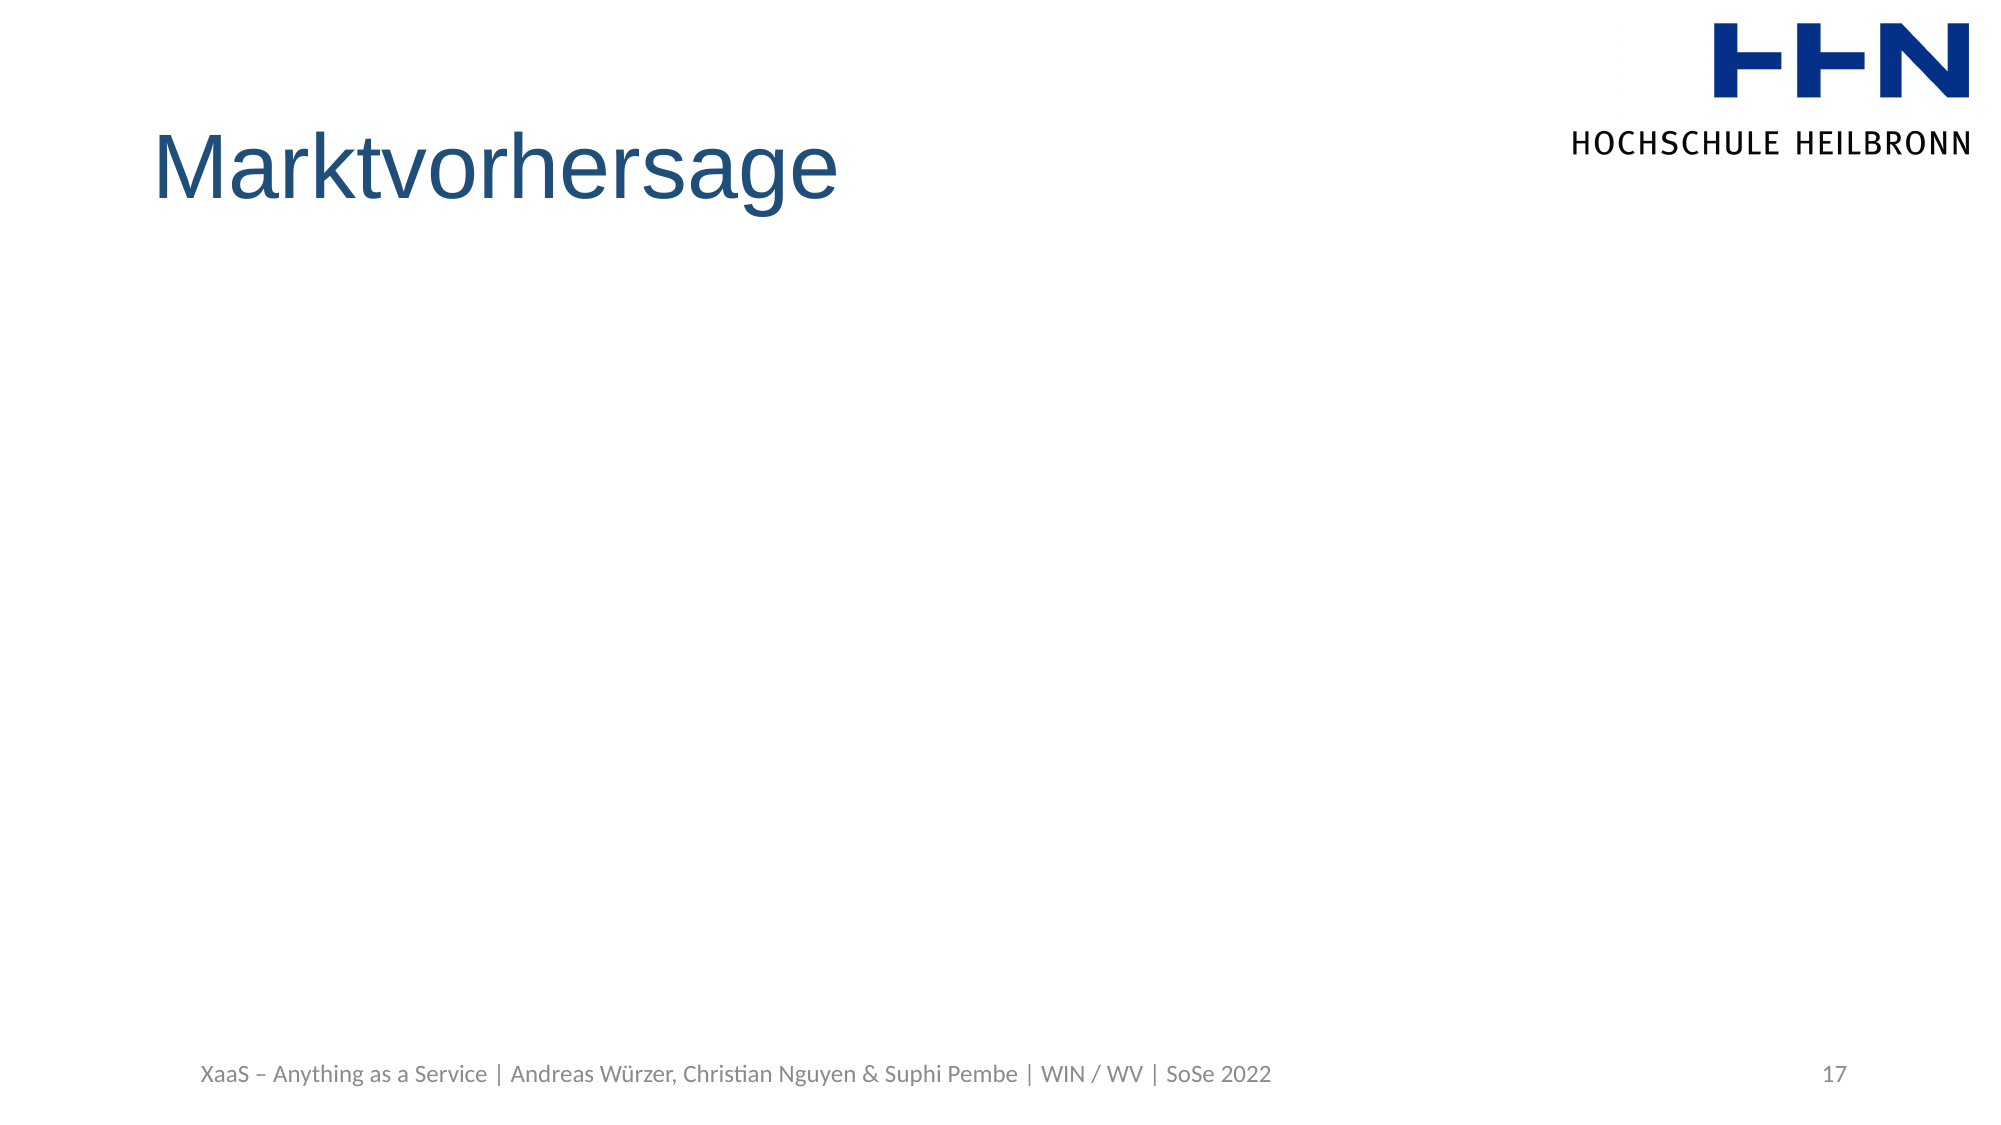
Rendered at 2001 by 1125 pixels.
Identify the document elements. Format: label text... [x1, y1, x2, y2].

title Marktvorhersage [137, 59, 1863, 278]
slide_number 17 [1412, 1042, 1863, 1103]
picture [1572, 22, 1970, 156]
footer XaaS – Anything as a Service | Andreas Würzer, Christian Nguyen & Suphi Pembe | WIN / WV | SoSe 2022 [137, 1042, 1338, 1103]
